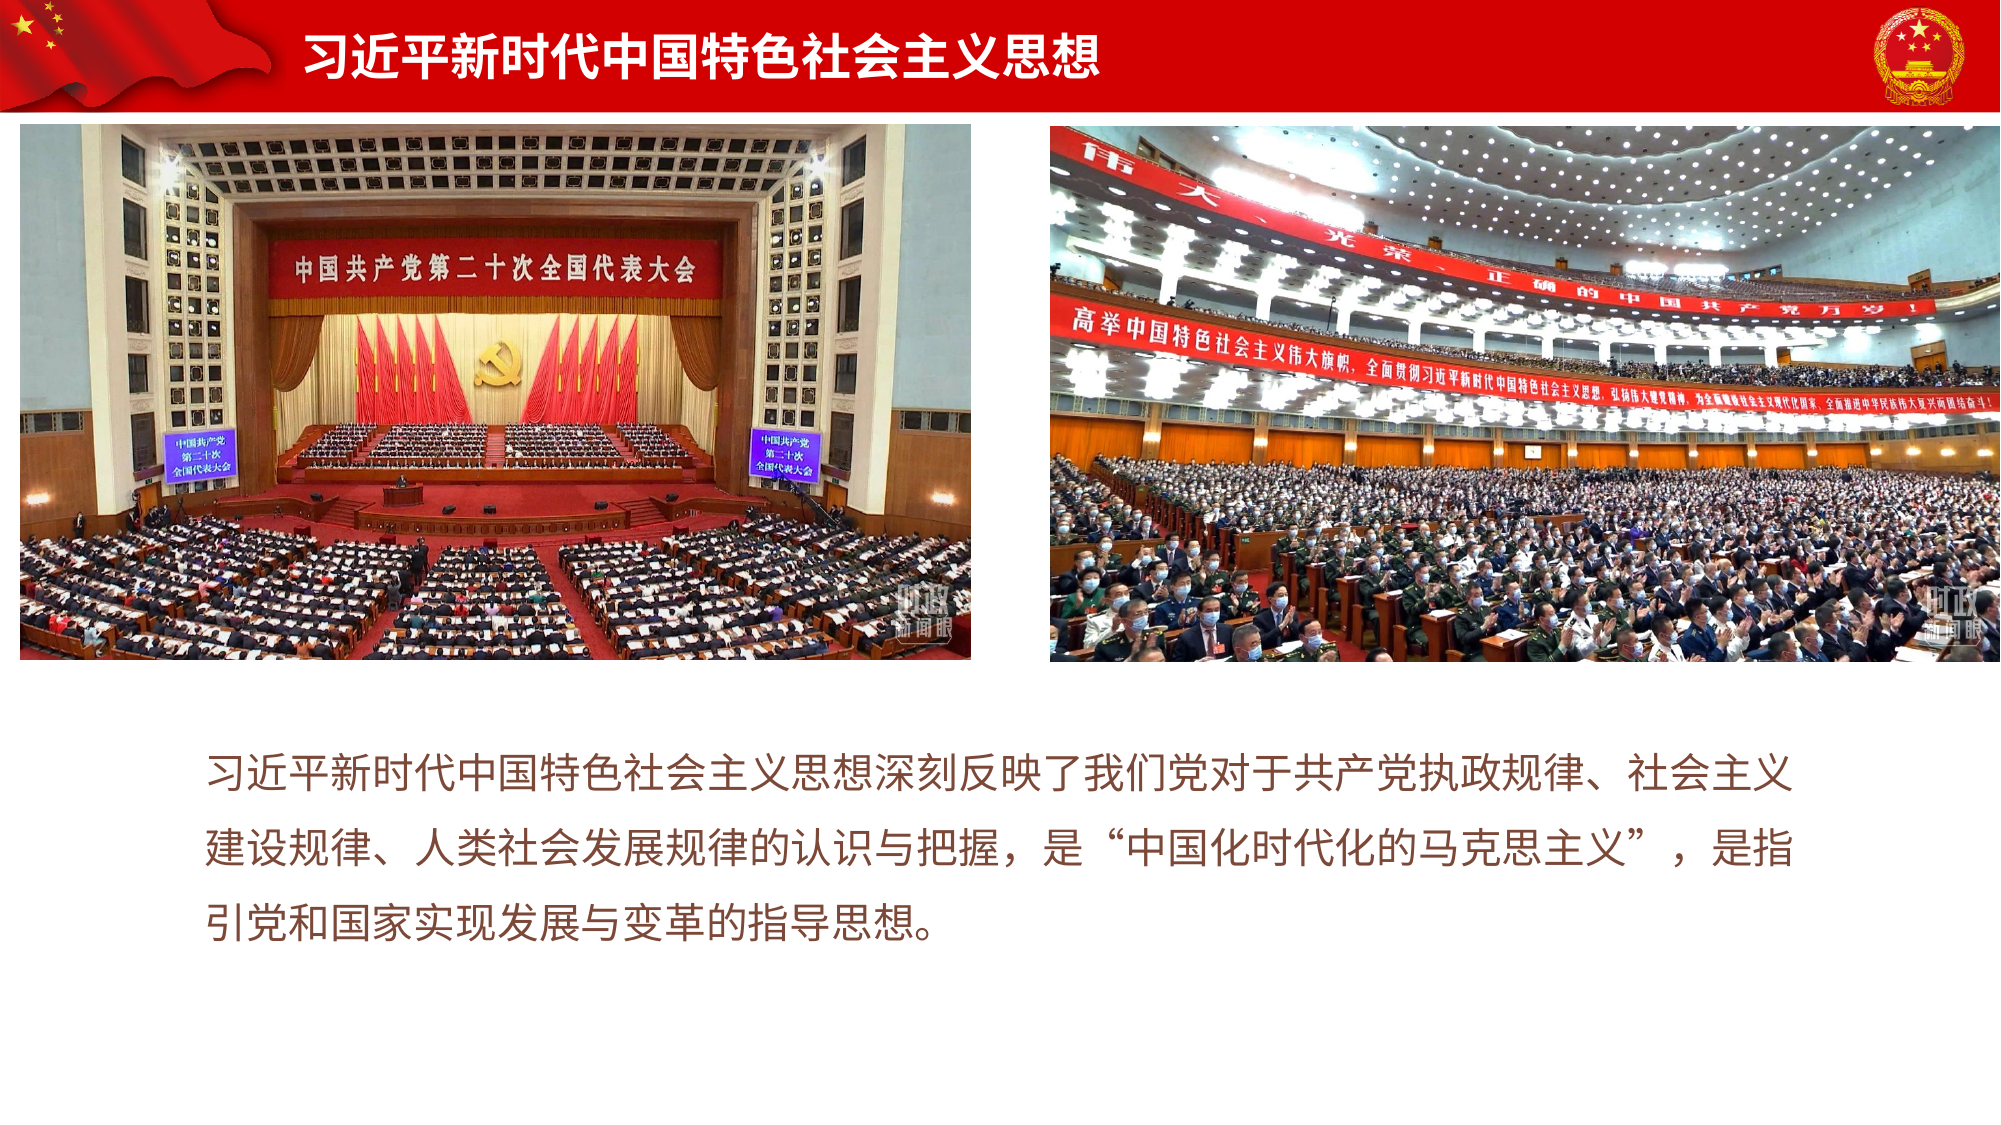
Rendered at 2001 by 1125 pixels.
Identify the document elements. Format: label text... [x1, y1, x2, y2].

text_box [0, 0, 2000, 114]
text_box 习近平新时代中国特色社会主义思想 [287, 18, 1753, 94]
picture [1869, 3, 1968, 109]
text_box 习近平新时代中国特色社会主义思想深刻反映了我们党对于共产党执政规律、社会主义建设规律、人类社会发展规律的认识与把握，是“中国化时代化的马克思主义”，是指引党和国家实现发展与变革的指导思想。 [190, 714, 1810, 955]
picture [0, 0, 287, 113]
picture [20, 124, 971, 660]
picture [1050, 116, 2000, 662]
